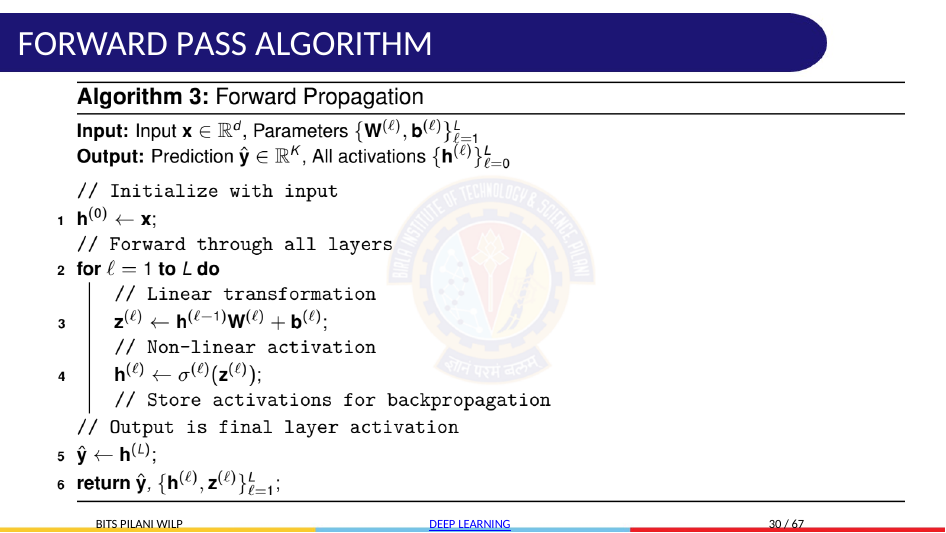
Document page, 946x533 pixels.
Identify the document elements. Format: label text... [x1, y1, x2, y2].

title Forward Pass Algorithm [15, 17, 886, 110]
picture [0, 13, 945, 532]
text_box Deep Learning [427, 516, 526, 532]
footer BITS Pilani WILP [93, 516, 215, 533]
slide_number 30 / 67 [762, 516, 815, 533]
